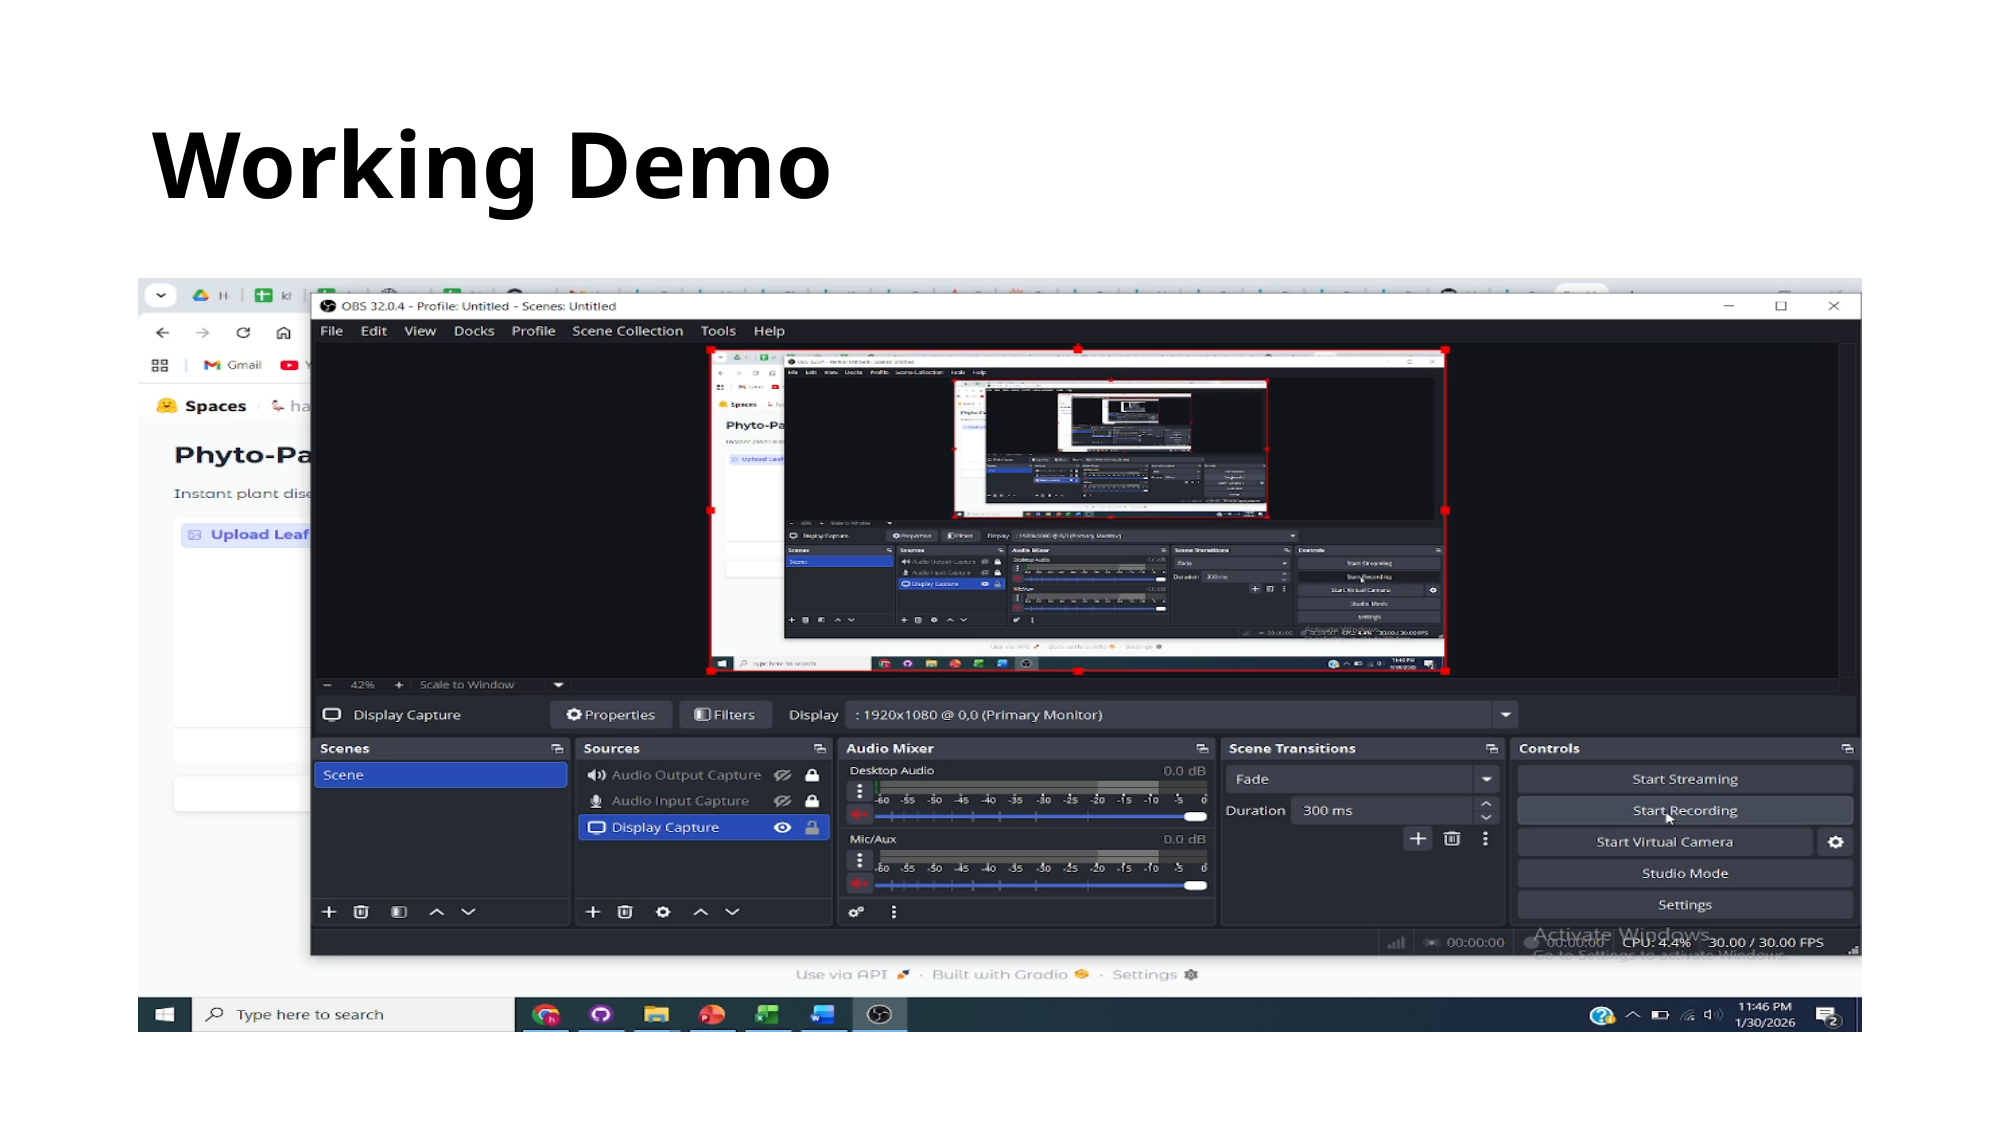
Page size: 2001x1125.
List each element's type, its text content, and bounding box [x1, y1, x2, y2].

title Working Demo [137, 59, 1863, 276]
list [136, 276, 1863, 1033]
